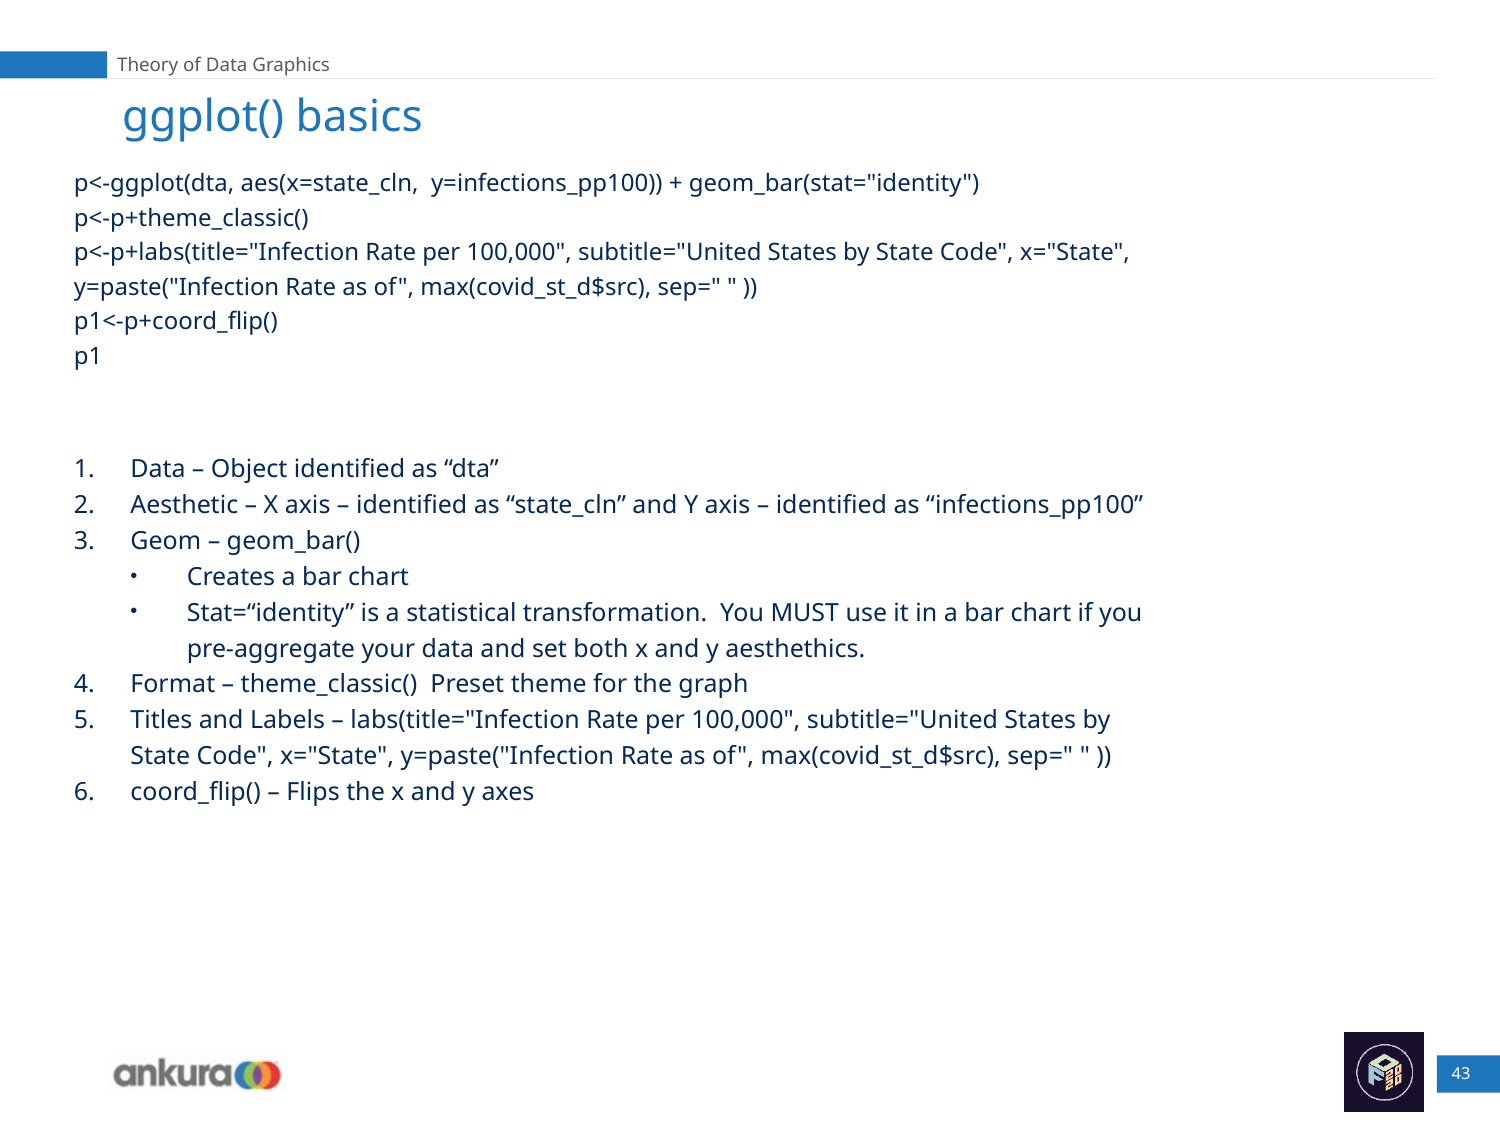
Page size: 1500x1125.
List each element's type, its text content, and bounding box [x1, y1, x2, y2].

picture [1344, 1032, 1424, 1112]
list Theory of Data Graphics [101, 47, 500, 75]
picture [107, 1055, 287, 1092]
list ggplot() basics [107, 85, 739, 144]
text_box p<-ggplot(dta, aes(x=state_cln, y=infections_pp100)) + geom_bar(stat="identity") p<-p+theme_classic() p<-p+labs(title="Infection Rate per 100,000", subtitle="United States by State Code", x="State", y=paste("Infection Rate as of", max(covid_st_d$src), sep=" " )) p1<-p+coord_flip() p1 Data – Object identified as “dta” Aesthetic – X axis – identified as “state_cln” and Y axis – identified as “infections_pp100” Geom – geom_bar() Creates a bar chart Stat=“identity” is a statistical transformation. You MUST use it in a bar chart if you pre-aggregate your data and set both x and y aesthethics. Format – theme_classic() Preset theme for the graph Titles and Labels – labs(title="Infection Rate per 100,000", subtitle="United States by State Code", x="State", y=paste("Infection Rate as of", max(covid_st_d$src), sep=" " )) coord_flip() – Flips the x and y axes [59, 154, 1188, 921]
